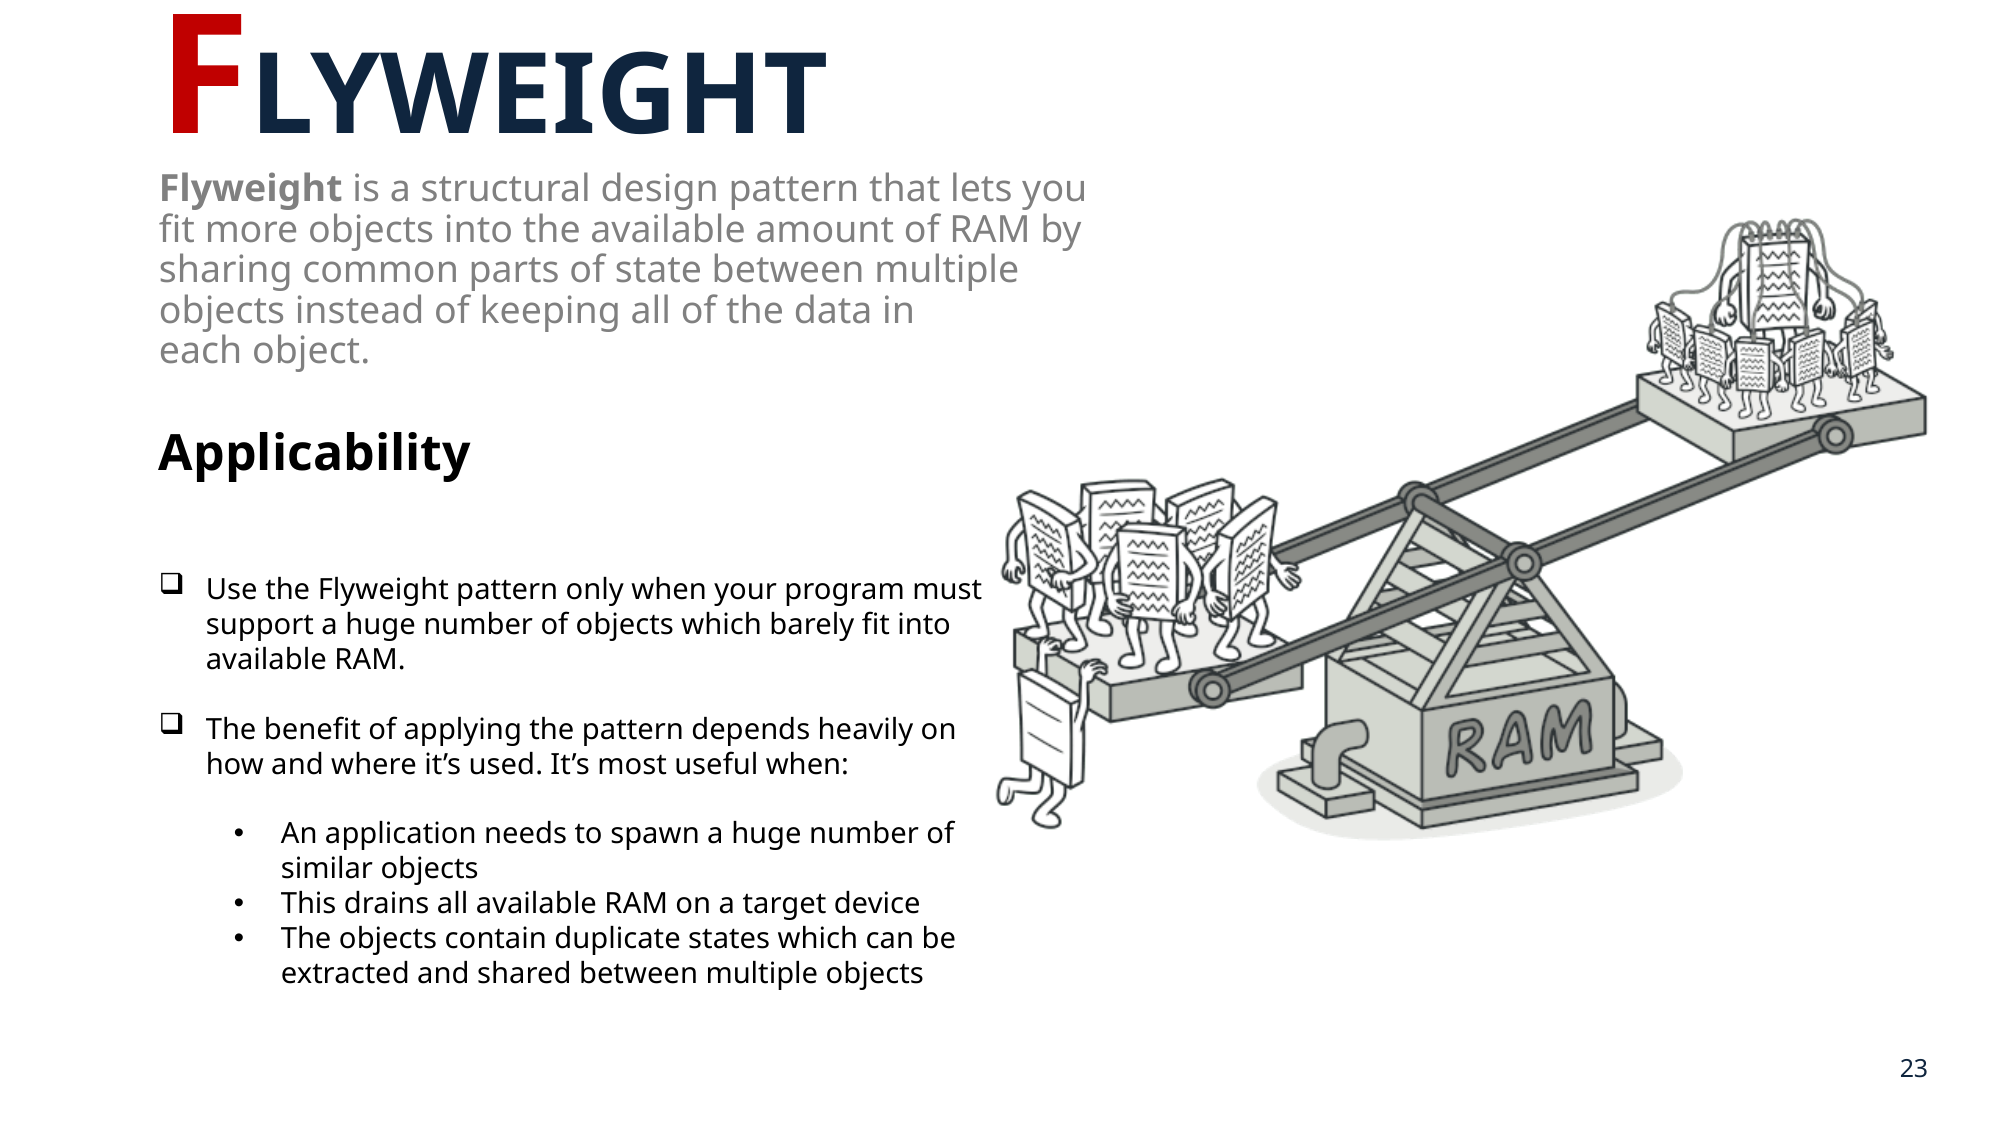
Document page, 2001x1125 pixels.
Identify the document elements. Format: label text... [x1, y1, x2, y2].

picture [943, 216, 1944, 842]
title FLYWEIGHT Flyweight is a structural design pattern that lets you fit more objects into the available amount of RAM by sharing common parts of state between multiple objects instead of keeping all of the data in each object. [143, 95, 1147, 380]
text_box Applicability Use the Flyweight pattern only when your program must support a huge number of objects which barely fit into available RAM. The benefit of applying the pattern depends heavily on how and where it’s used. It’s most useful when: An application needs to spawn a huge number of similar objects This drains all available RAM on a target device The objects contain duplicate states which can be extracted and shared between multiple objects [143, 412, 1000, 998]
slide_number 23 [1856, 1013, 1972, 1125]
